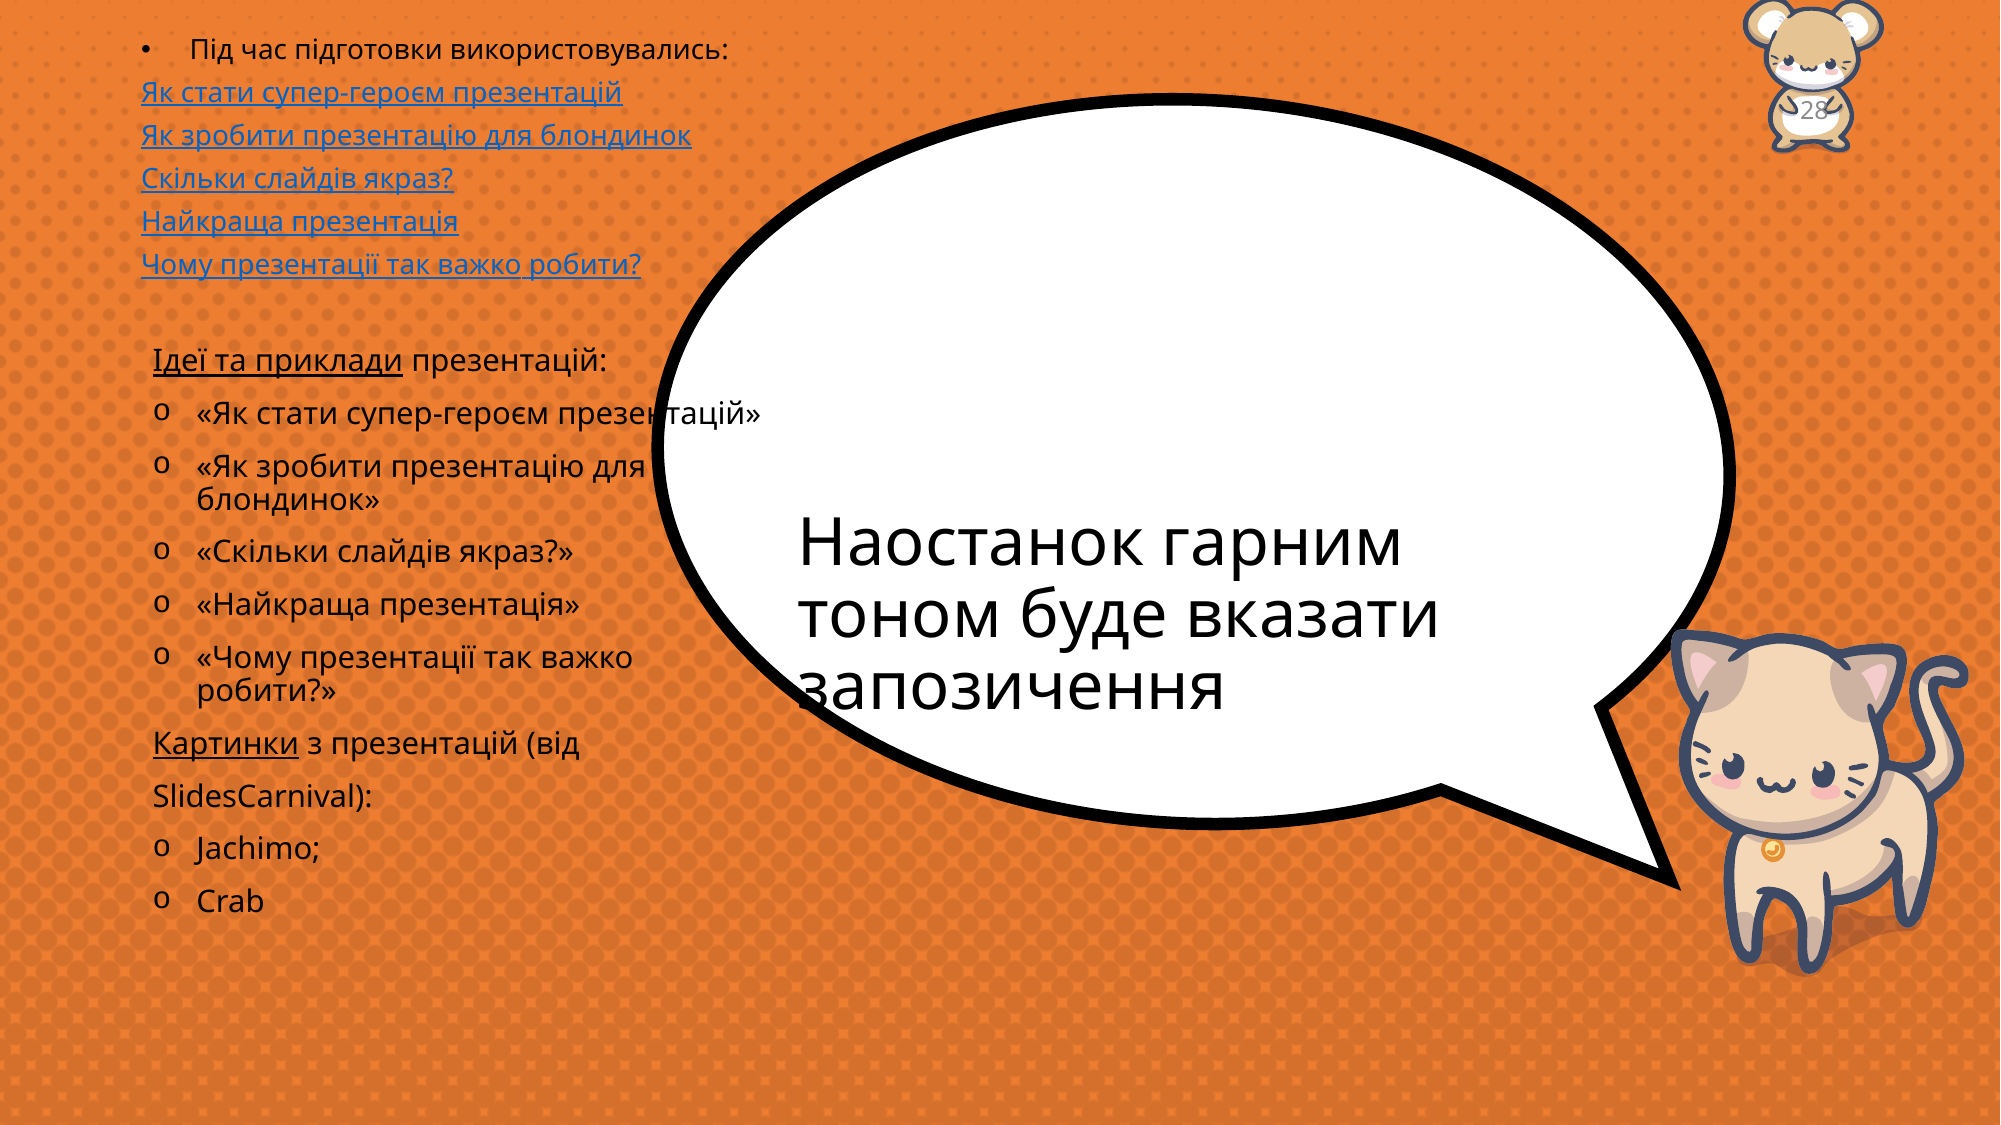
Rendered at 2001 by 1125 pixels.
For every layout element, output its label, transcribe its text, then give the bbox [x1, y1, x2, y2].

list Під час підготовки використовувались: Як стати супер-героєм презентацій Як зробити презентацію для блондинок Скільки слайдів якраз? Найкраща презентація Чому презентації так важко робити? [126, 28, 772, 298]
list Ідеї та приклади презентацій: «Як стати супер-героєм презентацій» «Як зробити презентацію для блондинок» «Скільки слайдів якраз?» «Найкраща презентація» «Чому презентації так важко робити?» Картинки з презентацій (від SlidesCarnival): Jachimo; Crab [137, 337, 783, 963]
title Наостанок гарним тоном буде вказати запозичення [782, 221, 1582, 732]
slide_number 28 [1393, 81, 1844, 142]
picture [0, 0, 2000, 1125]
picture [1788, 0, 1842, 10]
